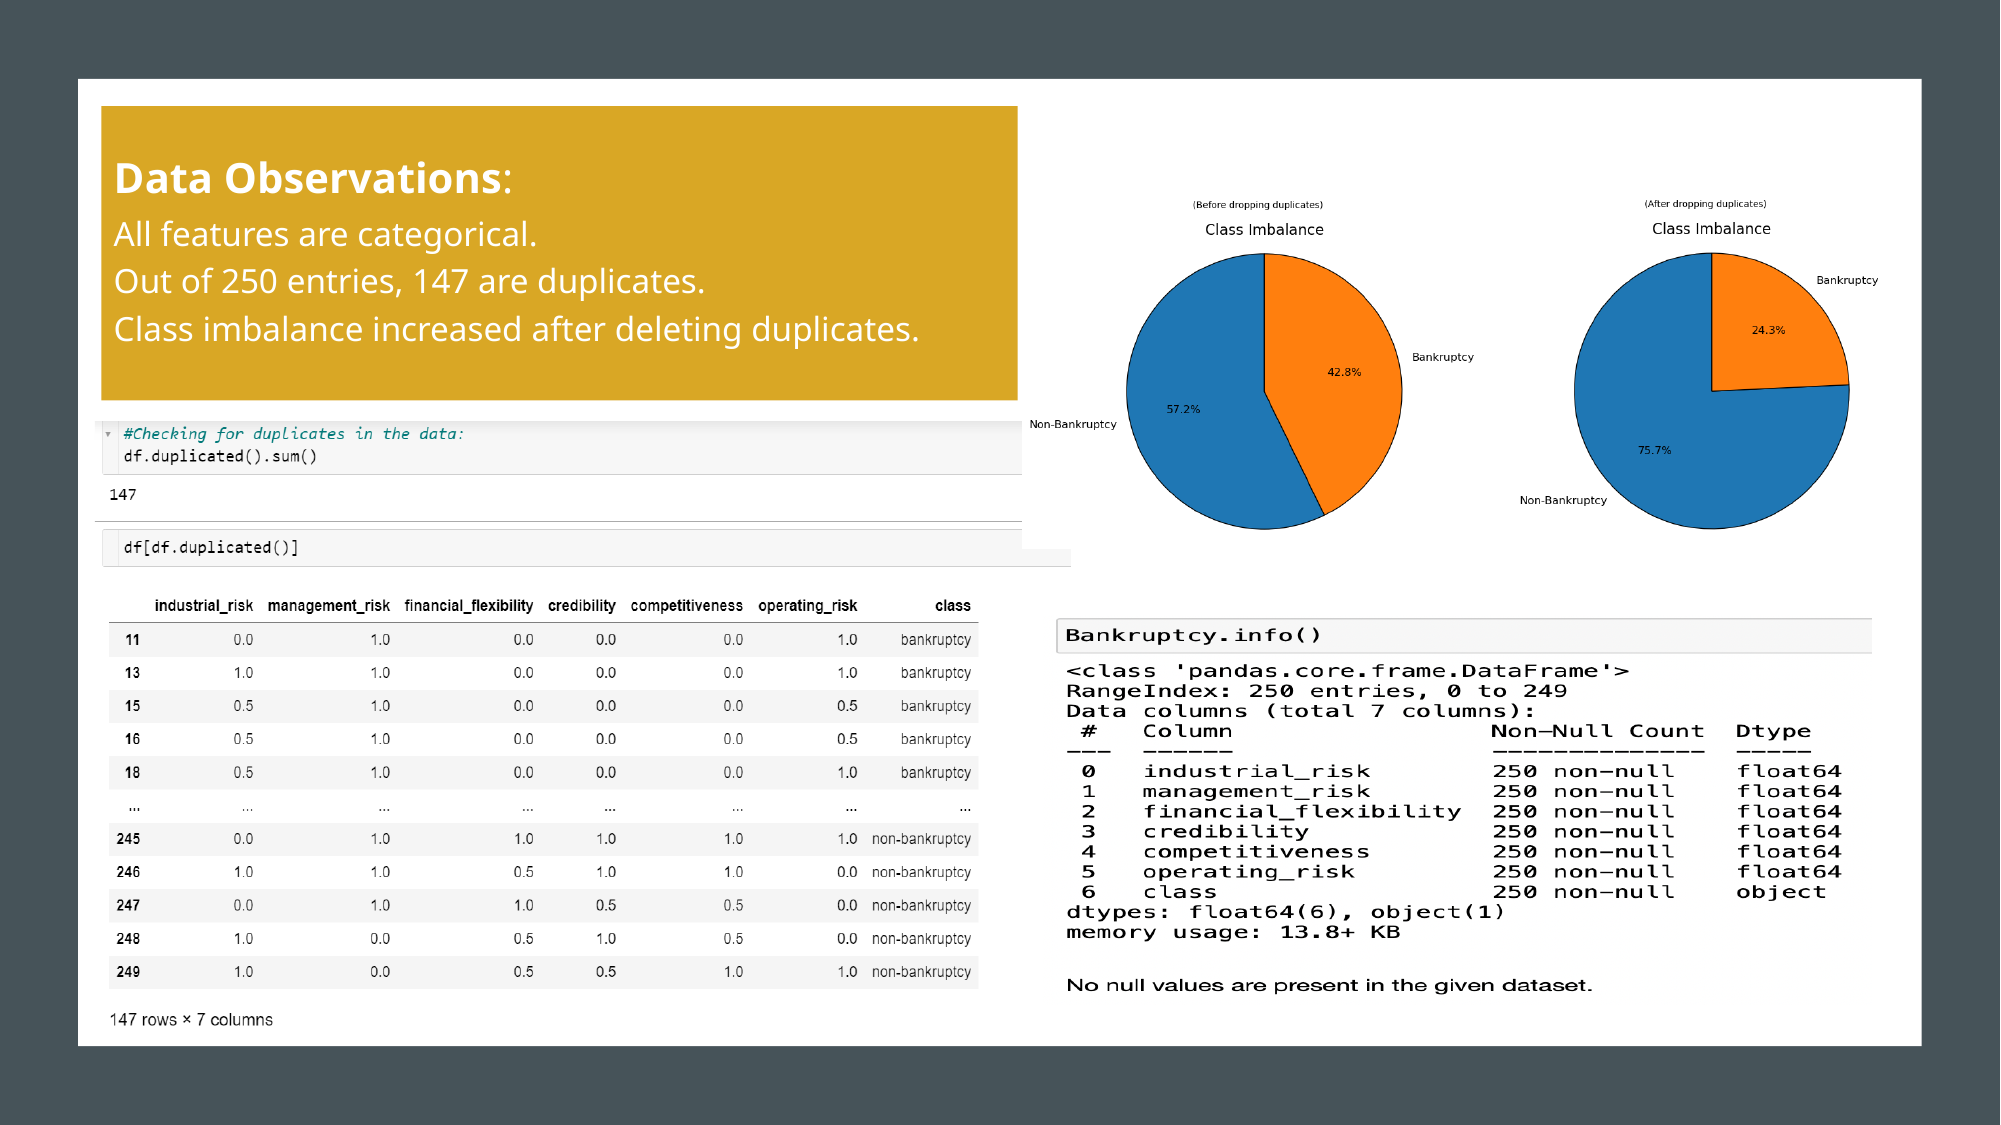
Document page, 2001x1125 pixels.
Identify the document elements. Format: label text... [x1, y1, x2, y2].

picture [94, 193, 1480, 1026]
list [1043, 615, 1873, 1006]
text_box Data Observations: All features are categorical. Out of 250 entries, 147 are duplicates. Class imbalance increased after deleting duplicates. [101, 106, 1018, 401]
text_box [76, 77, 1924, 1048]
text_box [0, 0, 2000, 1125]
picture [1501, 193, 1922, 550]
